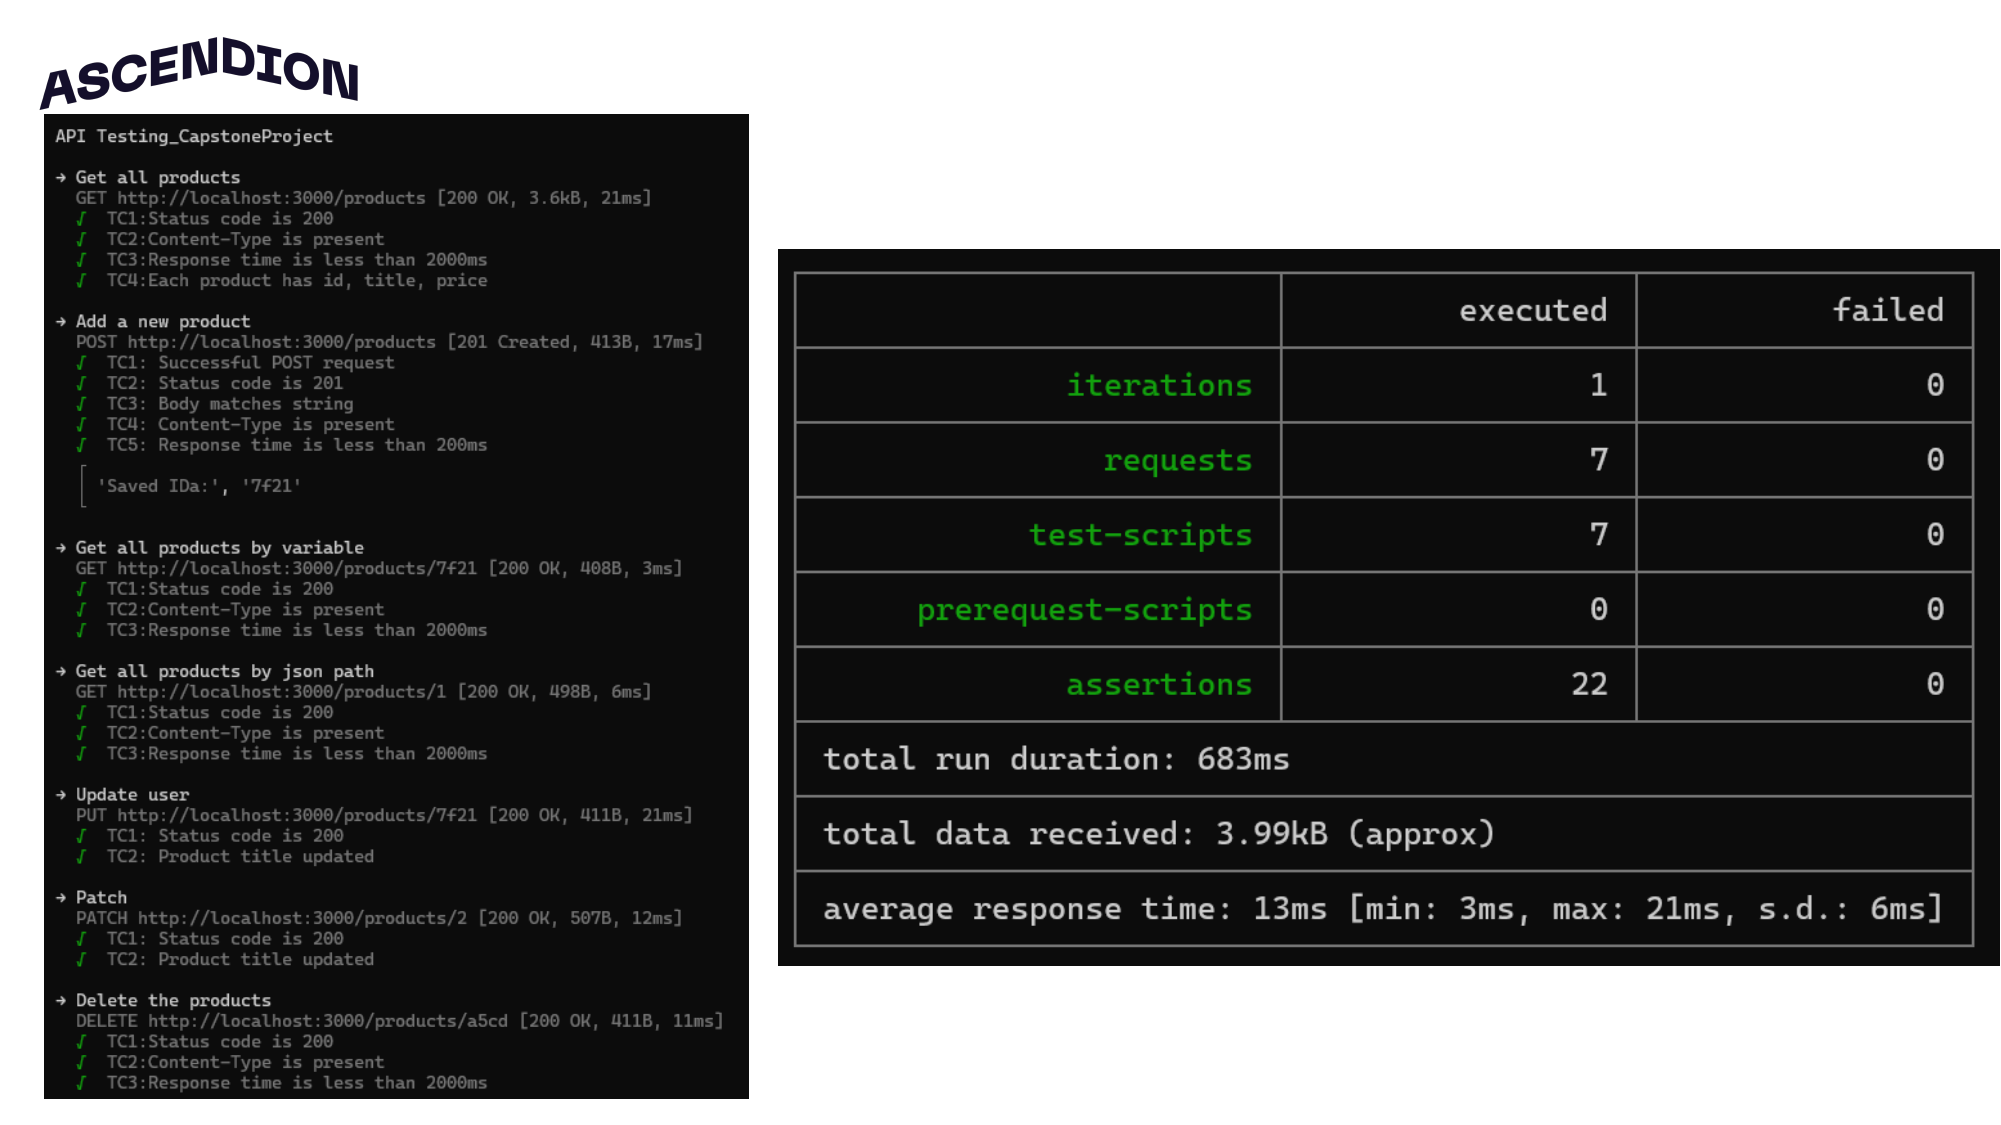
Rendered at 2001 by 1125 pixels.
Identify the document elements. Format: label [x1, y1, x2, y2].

picture [1, 0, 749, 1099]
picture [778, 249, 2000, 966]
